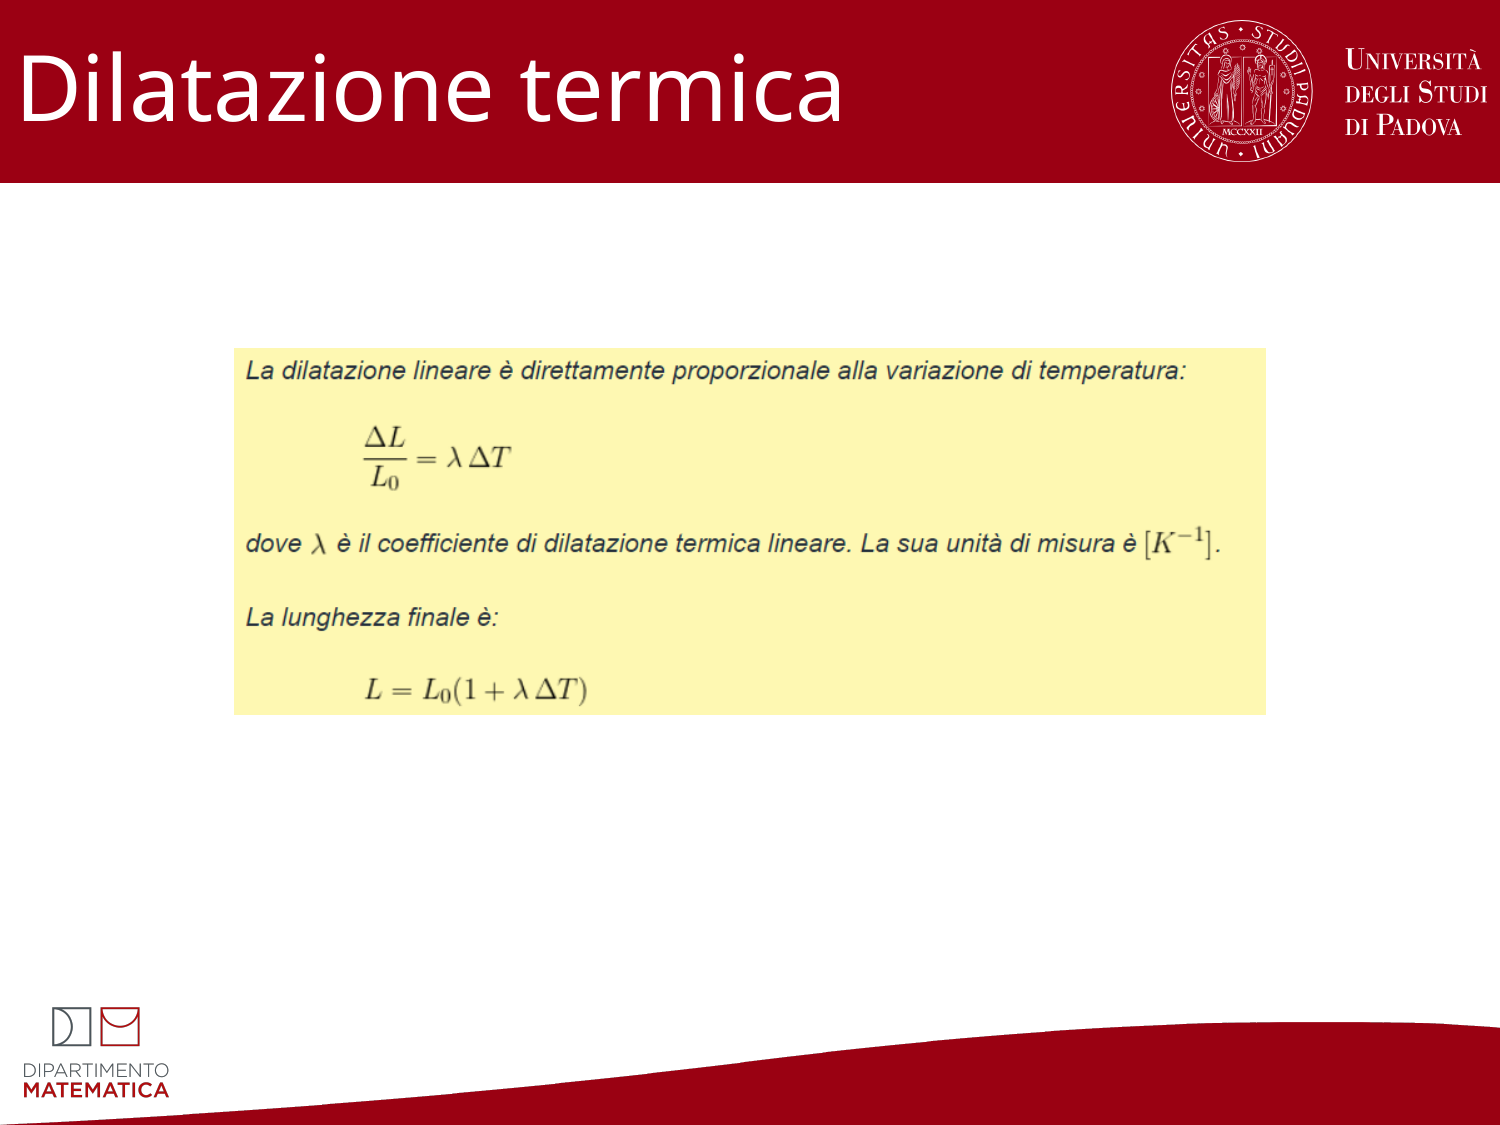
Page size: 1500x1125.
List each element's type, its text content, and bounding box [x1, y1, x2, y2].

picture [0, 1007, 1500, 1125]
picture [1171, 20, 1487, 162]
title Dilatazione termica [0, 0, 1159, 183]
picture [234, 348, 1266, 715]
